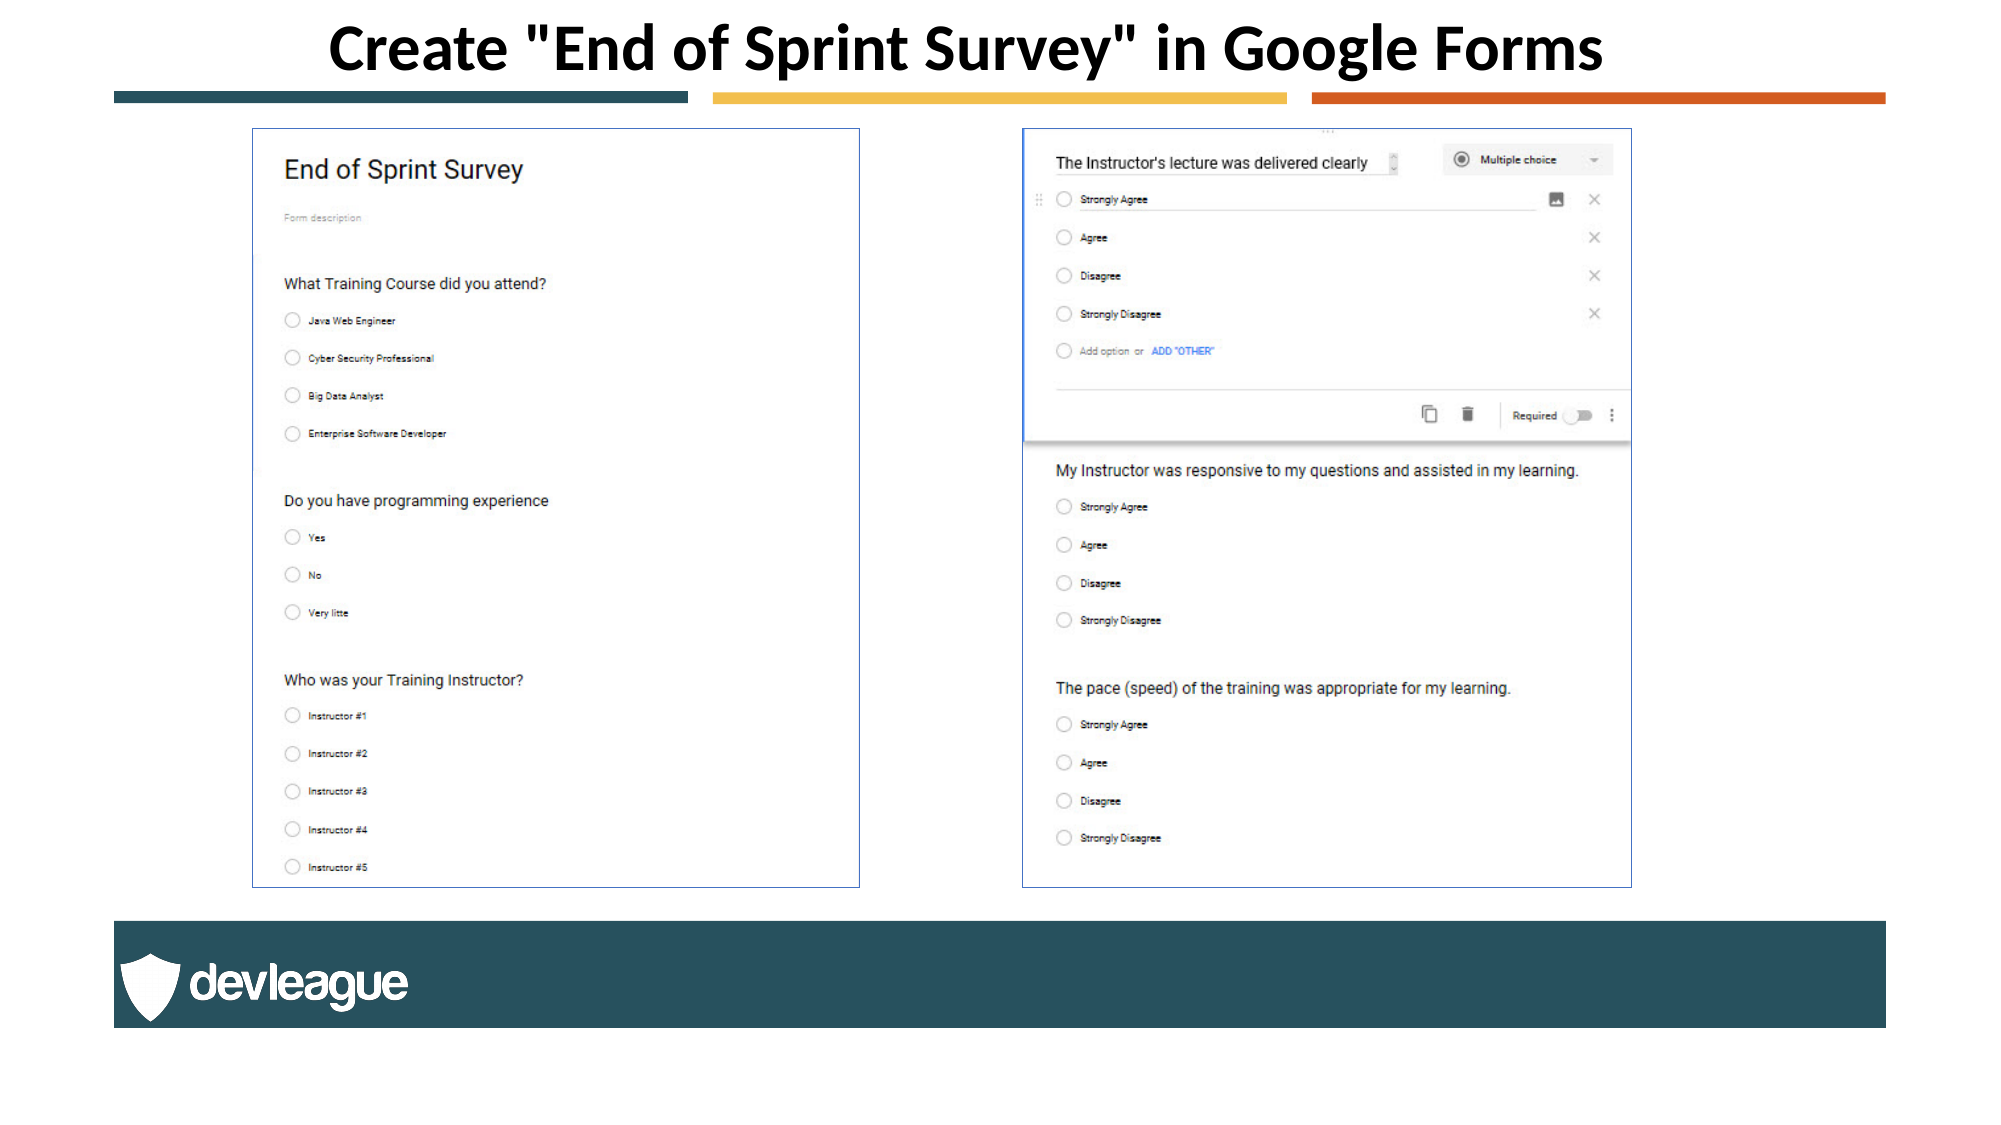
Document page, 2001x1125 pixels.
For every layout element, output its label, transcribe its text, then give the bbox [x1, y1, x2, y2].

text_box [113, 90, 689, 104]
picture [1022, 128, 1632, 888]
picture [252, 128, 860, 888]
text_box [113, 920, 1887, 1029]
text_box [712, 91, 1288, 105]
text_box [1311, 91, 1887, 105]
text_box Create "End of Sprint Survey" in Google Forms [314, 0, 1621, 91]
picture [120, 953, 412, 1022]
